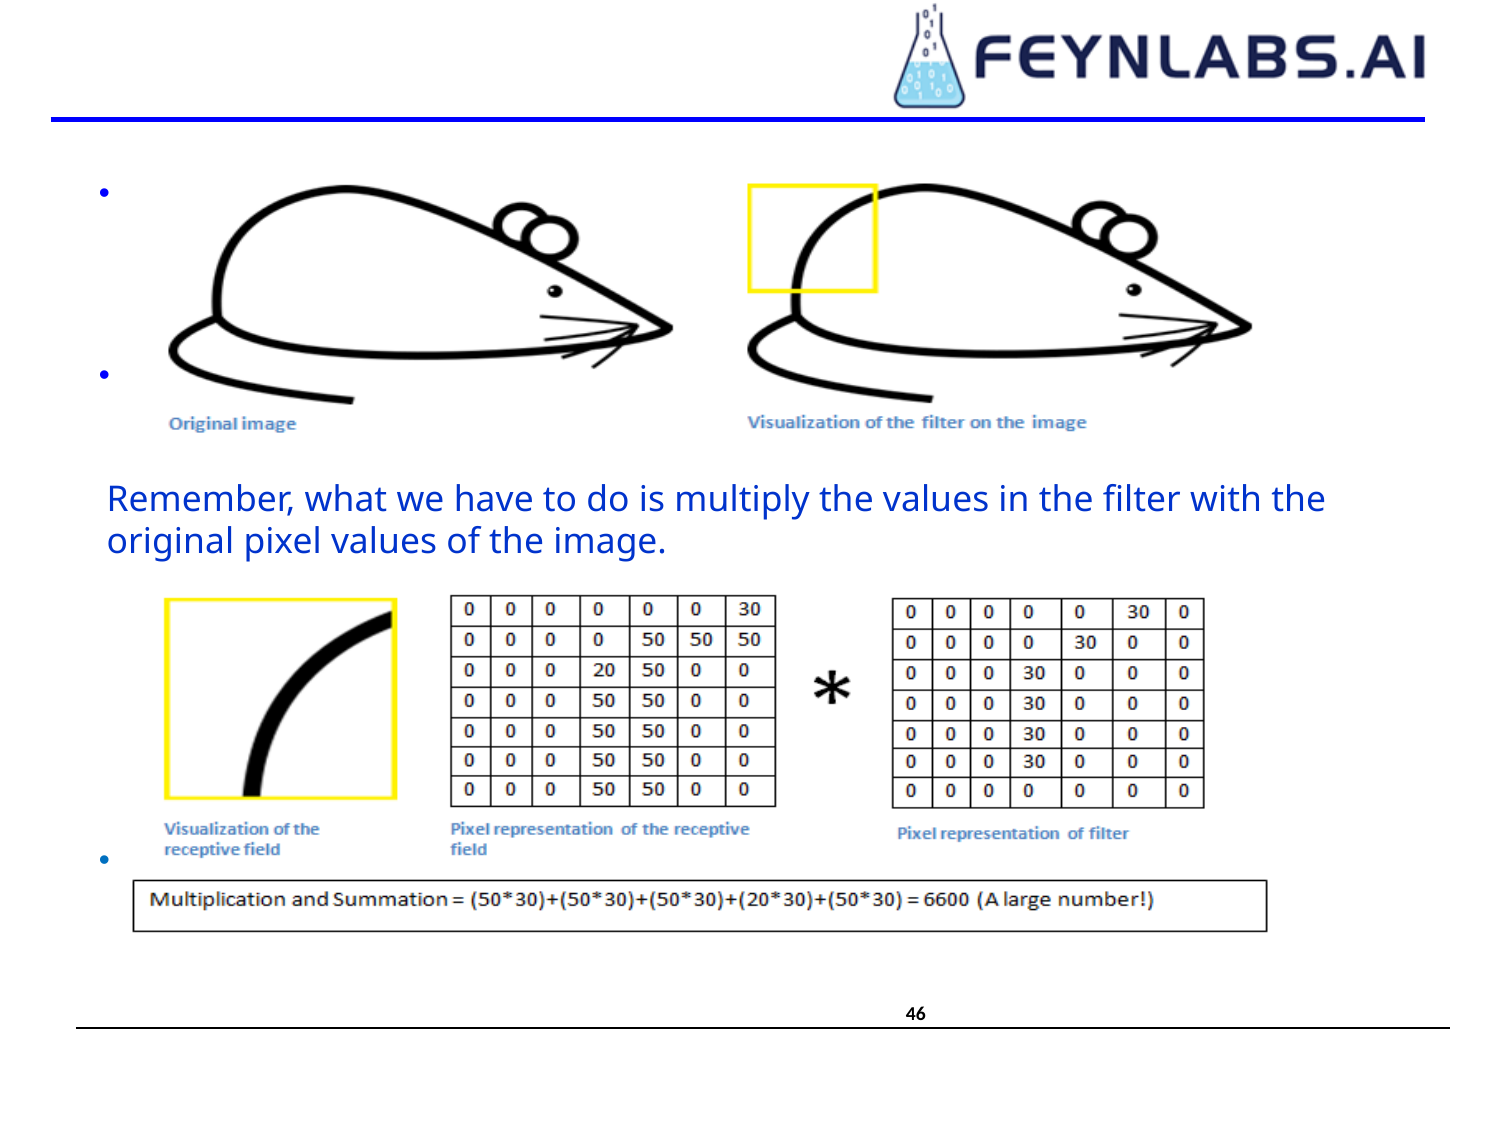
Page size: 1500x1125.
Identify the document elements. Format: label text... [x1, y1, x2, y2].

picture [128, 166, 1286, 461]
picture [128, 572, 1286, 942]
text_box Remember, what we have to do is multiply the values in the filter with the original pixel values of the image. [91, 468, 1362, 570]
text_box 46 [842, 993, 990, 1041]
picture [888, 0, 1434, 113]
text_box [84, 166, 1358, 933]
